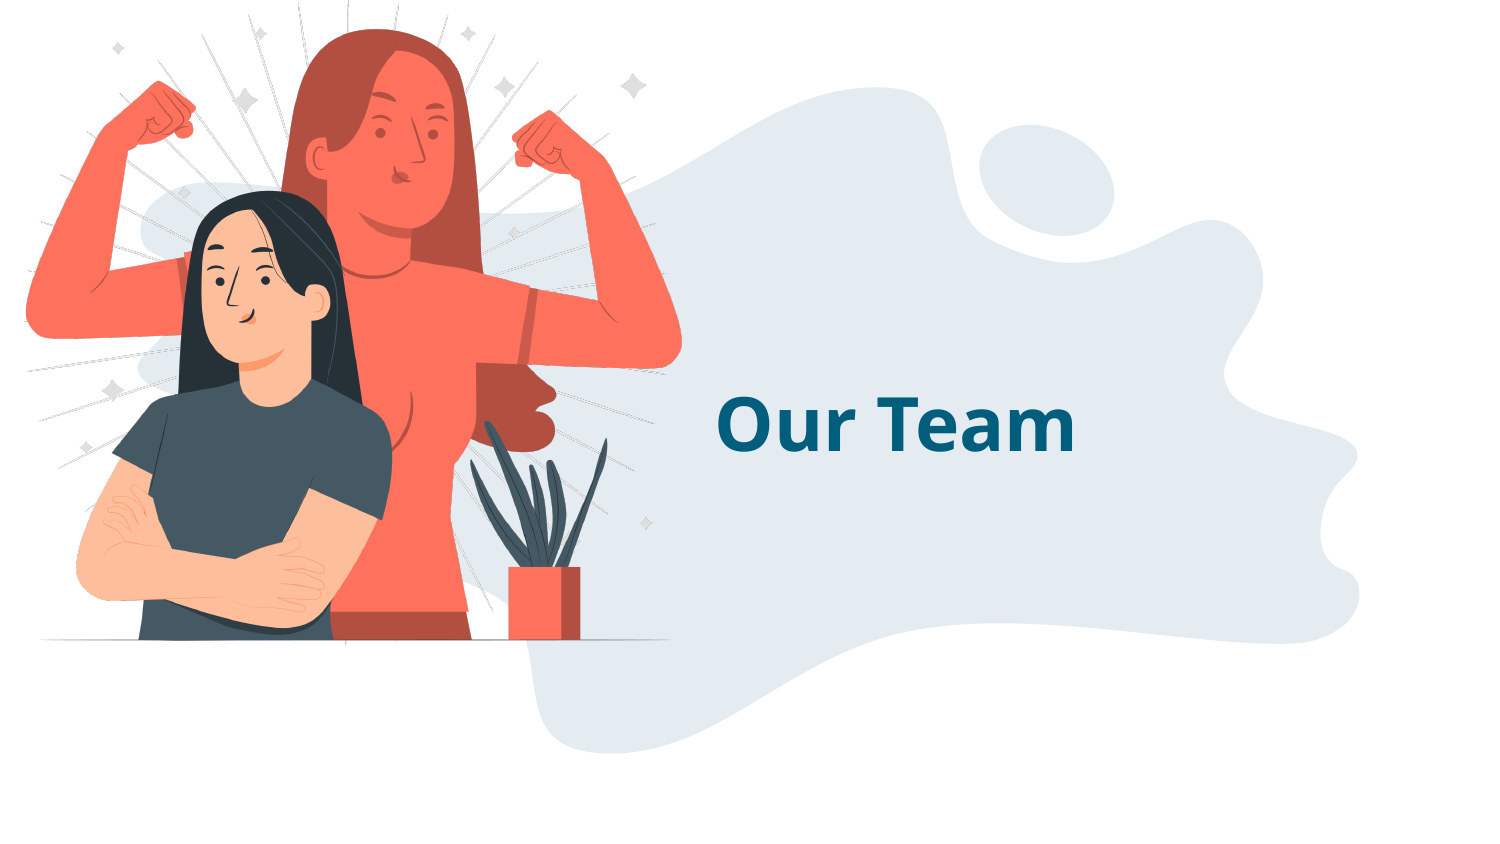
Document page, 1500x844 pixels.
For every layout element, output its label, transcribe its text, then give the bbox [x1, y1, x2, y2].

title Our Team [708, 382, 1337, 462]
picture [7, 0, 702, 671]
